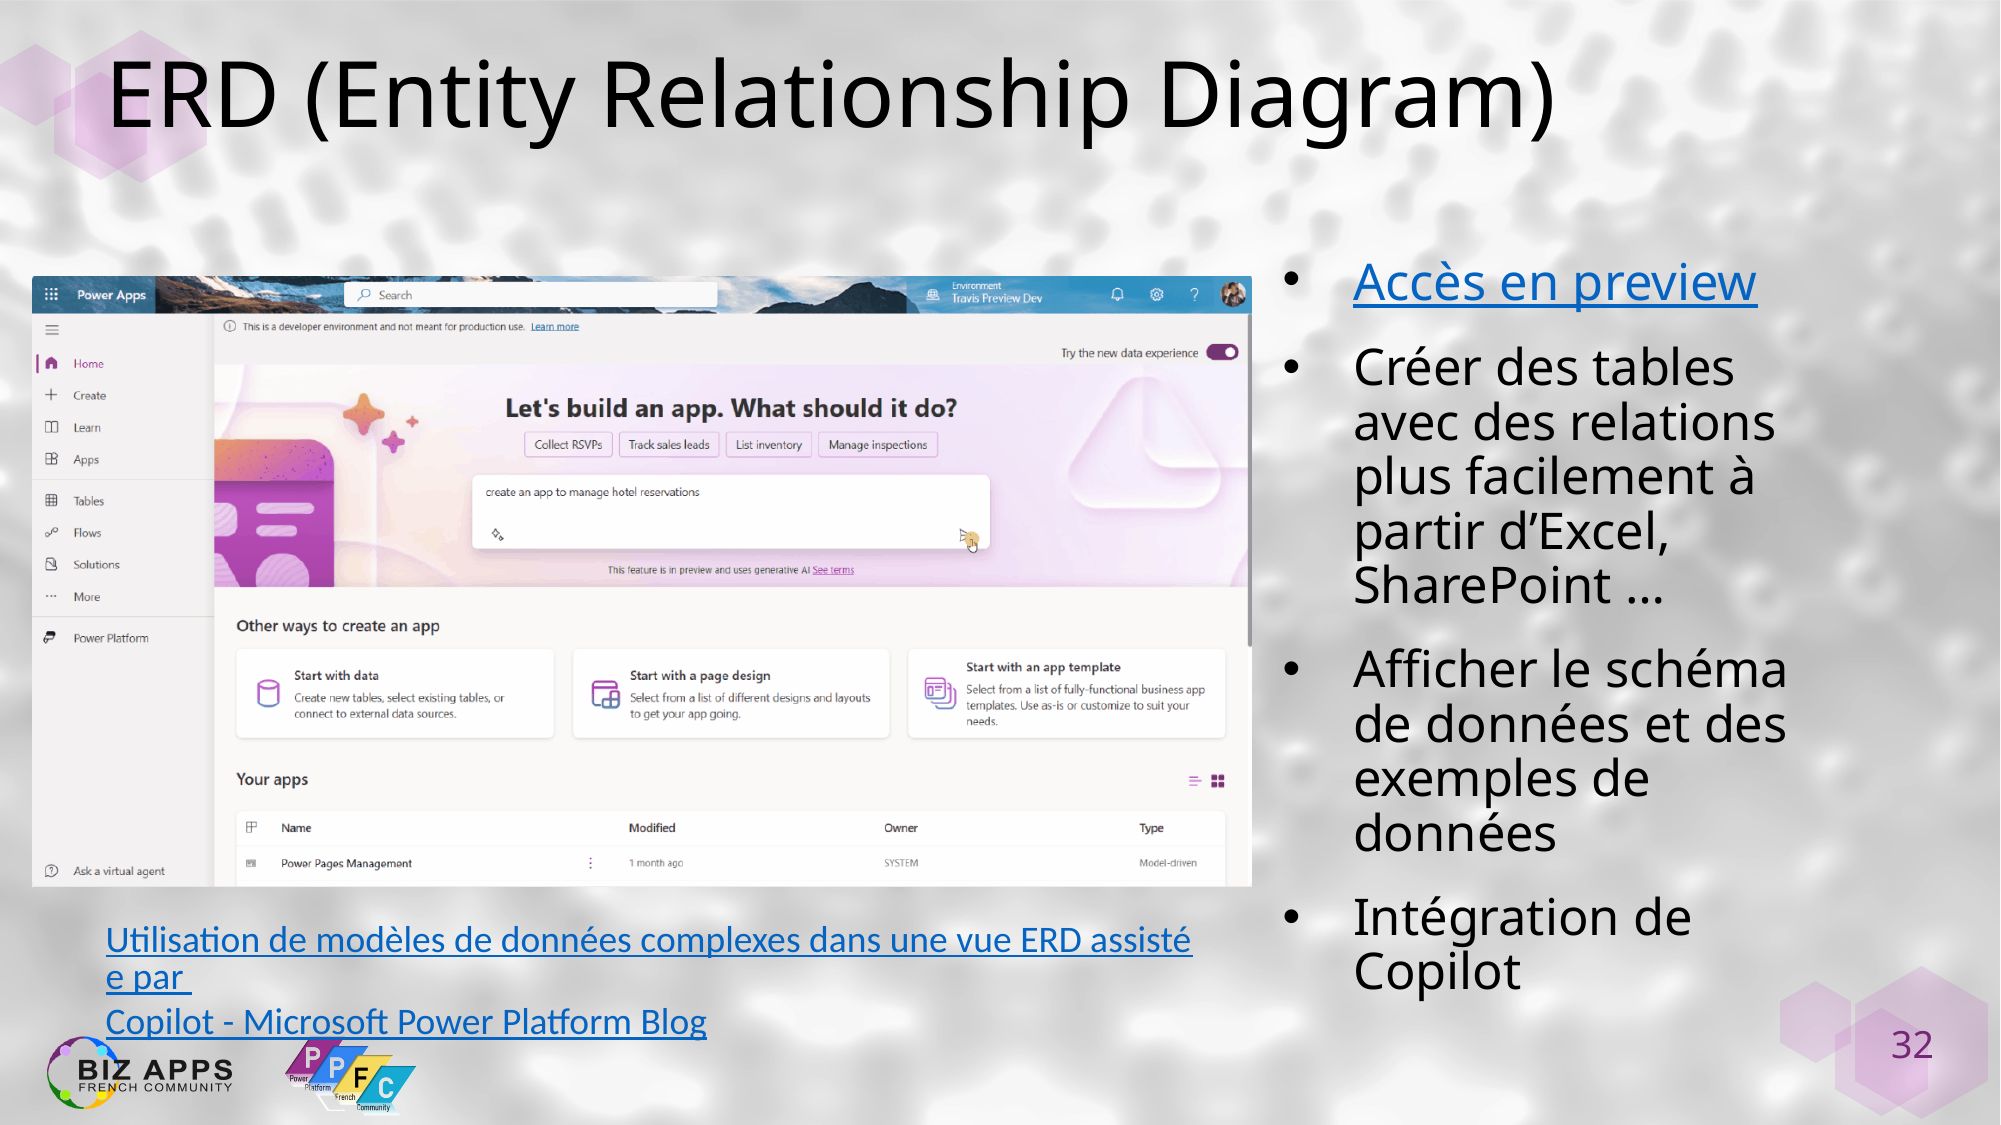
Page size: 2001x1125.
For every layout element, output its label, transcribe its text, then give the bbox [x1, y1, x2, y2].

list Accès en preview Créer des tables avec des relations plus facilement à partir d’Excel, SharePoint … Afficher le schéma de données et des exemples de données Intégration de Copilot [1267, 243, 1863, 1014]
picture [0, 0, 2001, 1125]
text_box Utilisation de modèles de données complexes dans une vue ERD assistée par Copilot - Microsoft Power Platform Blog [90, 907, 1215, 1012]
slide_number 32 [1837, 1015, 1988, 1077]
title ERD (Entity Relationship Diagram) [90, 17, 1850, 180]
